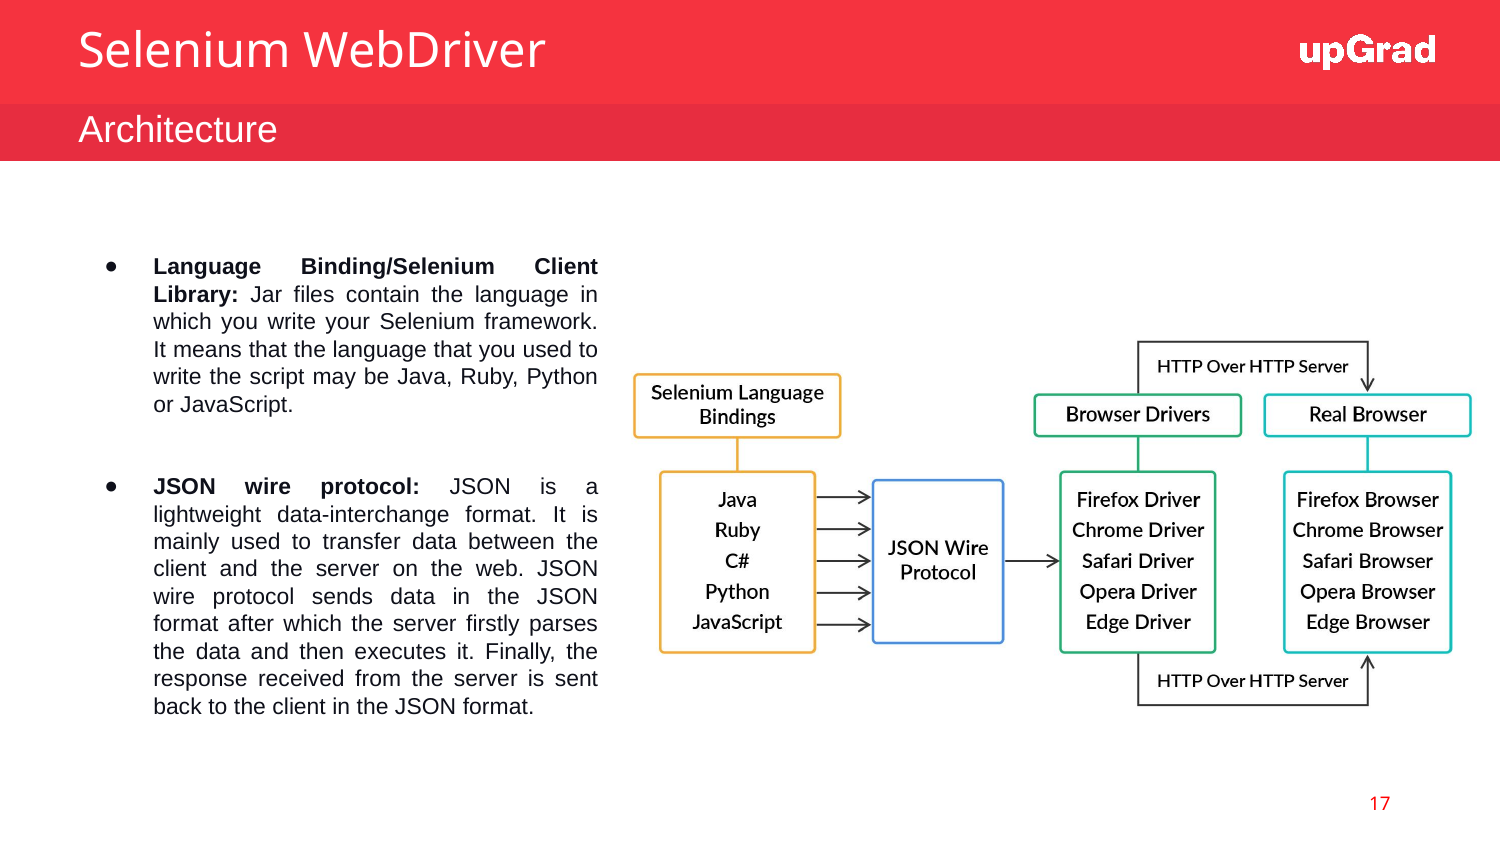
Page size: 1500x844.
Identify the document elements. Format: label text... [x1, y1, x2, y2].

slide_number 17 [1068, 782, 1406, 828]
text_box Architecture [63, 89, 524, 147]
text_box [0, 104, 1500, 161]
picture [1300, 34, 1435, 70]
text_box Language Binding/Selenium Client Library: Jar files contain the language in which you write your Selenium framework. It means that the language that you used to write the script may be Java, Ruby, Python or JavaScript. JSON wire protocol: JSON is a lightweight data-interchange format. It is mainly used to transfer data between the client and the server on the web. JSON wire protocol sends data in the JSON format after which the server firstly parses the data and then executes it. Finally, the response received from the server is sent back to the client in the JSON format. [63, 236, 614, 807]
text_box Selenium WebDriver [63, 20, 768, 87]
picture [623, 321, 1482, 722]
